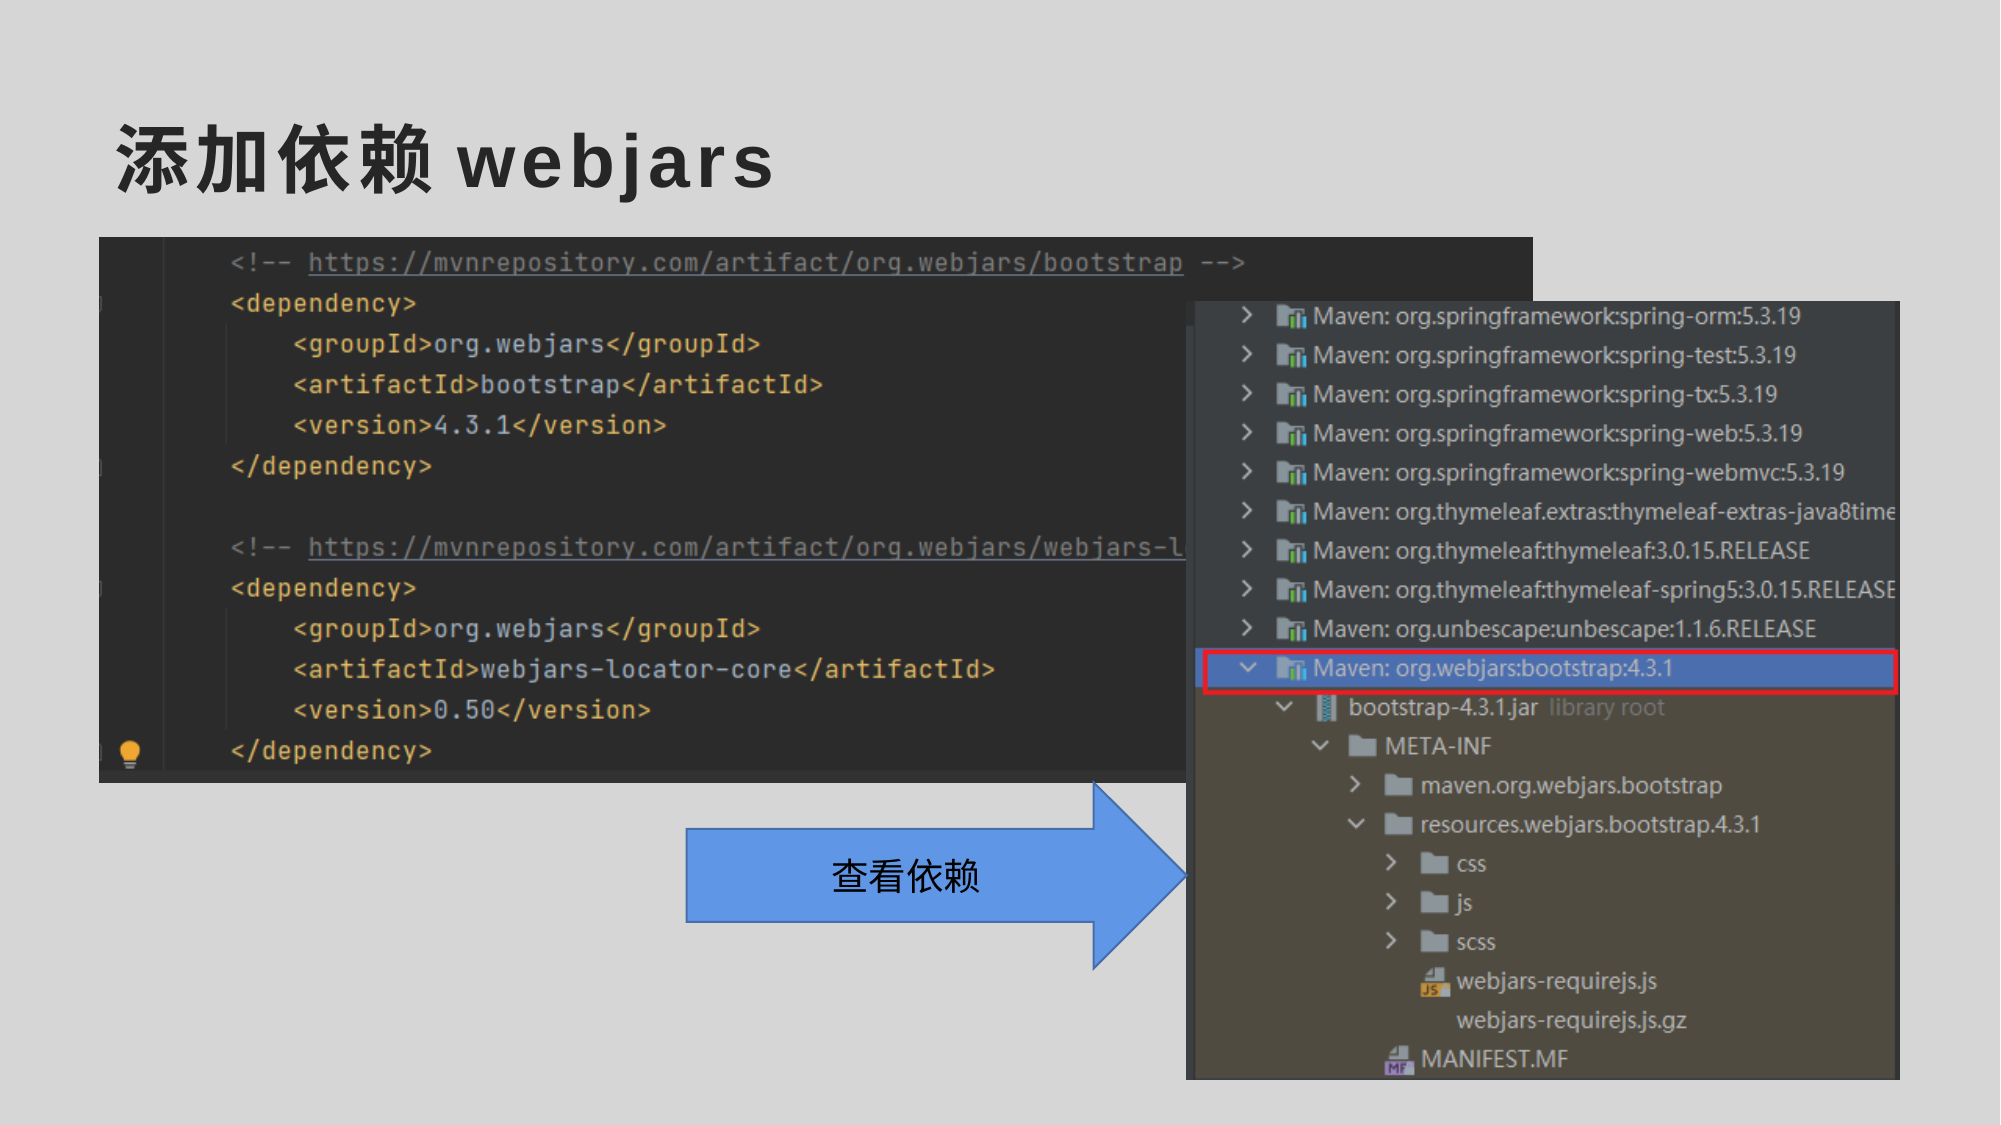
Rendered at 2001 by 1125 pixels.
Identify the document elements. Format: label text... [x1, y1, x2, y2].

text_box 查看依赖 [773, 845, 1027, 905]
text_box [685, 783, 1186, 971]
picture [1186, 301, 1900, 1080]
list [99, 237, 1533, 783]
title 添加依赖webjars [99, 99, 1900, 216]
